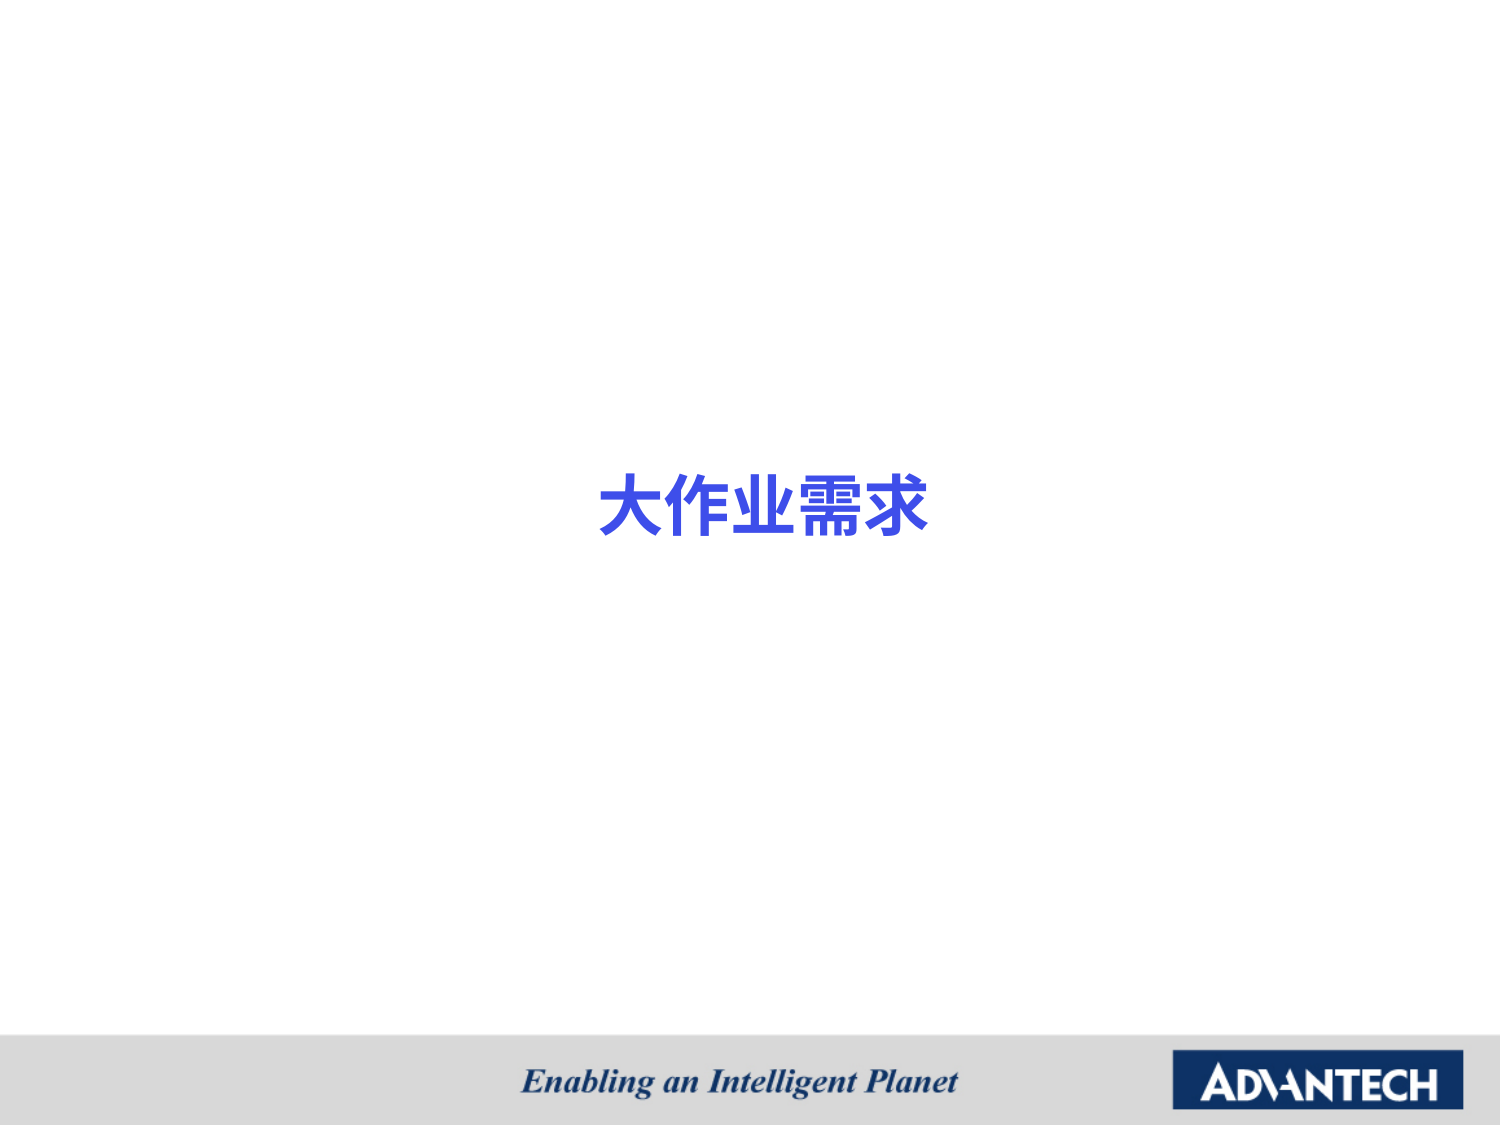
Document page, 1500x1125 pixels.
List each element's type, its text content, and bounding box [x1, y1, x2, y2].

picture [0, 0, 1500, 1125]
text_box 大作业需求 [582, 456, 946, 551]
